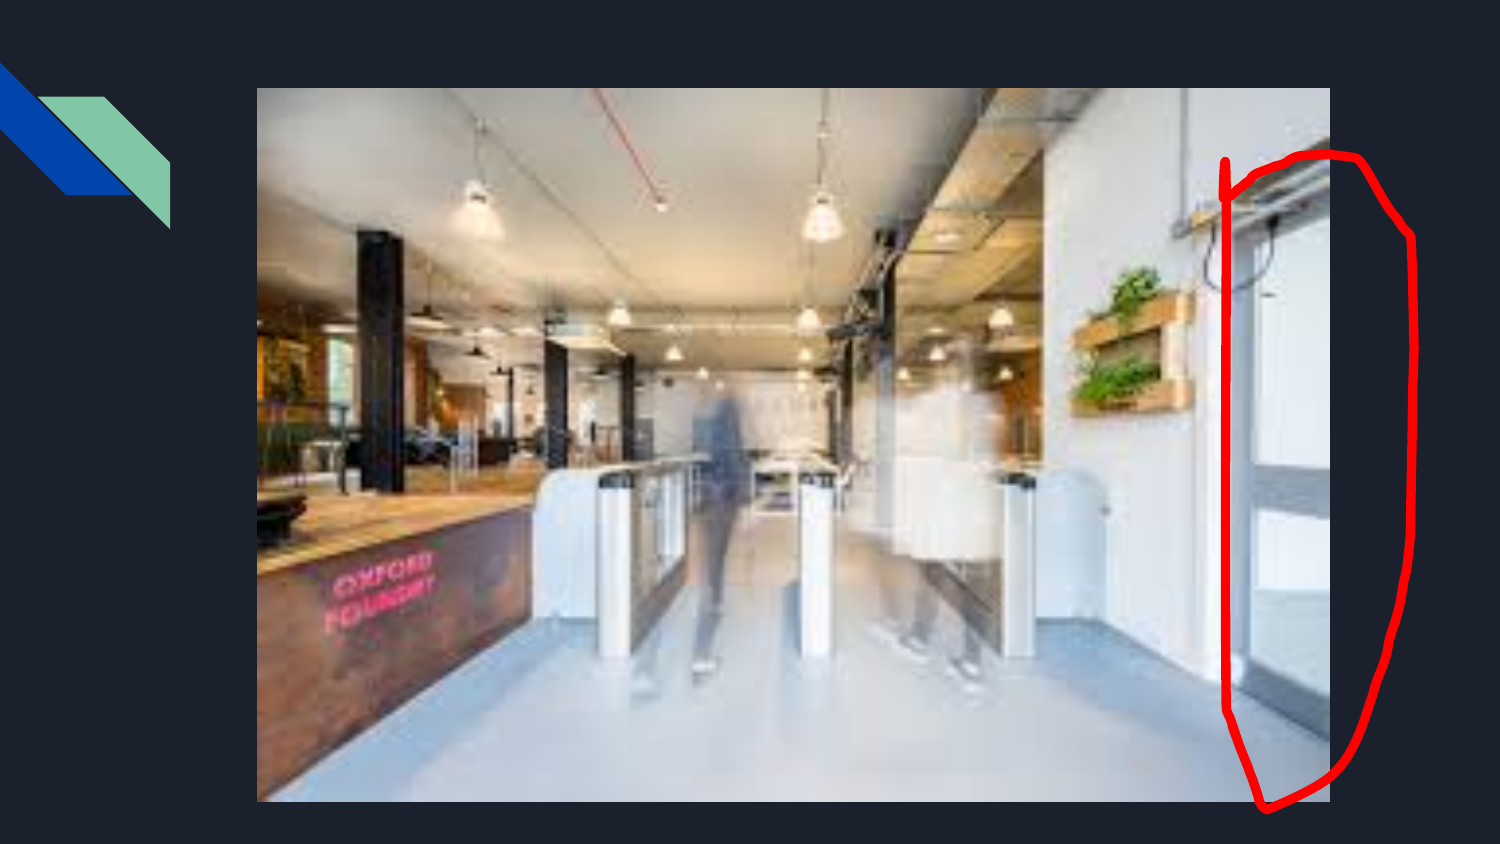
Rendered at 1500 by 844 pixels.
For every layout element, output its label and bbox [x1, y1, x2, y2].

text_box [1334, 152, 1417, 777]
picture [256, 87, 1330, 803]
